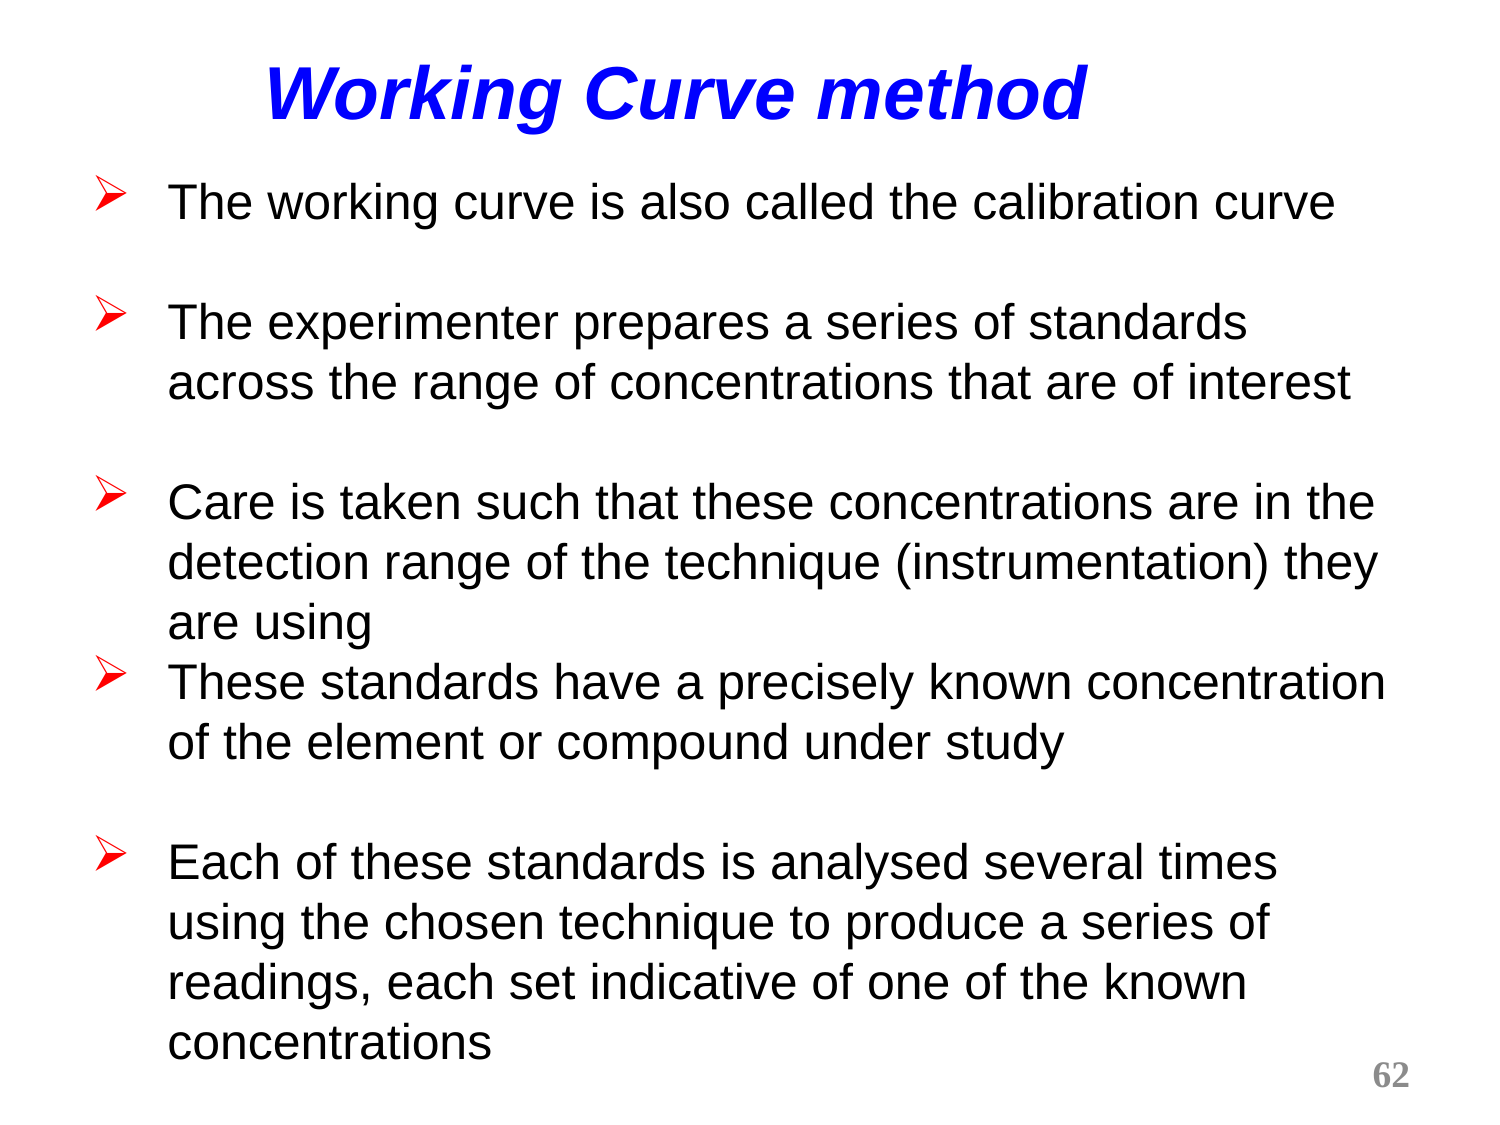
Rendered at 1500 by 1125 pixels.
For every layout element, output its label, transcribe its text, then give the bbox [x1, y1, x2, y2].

slide_number 62 [1074, 1042, 1425, 1103]
text_box The working curve is also called the calibration curve The experimenter prepares a series of standards across the range of concentrations that are of interest Care is taken such that these concentrations are in the detection range of the technique (instrumentation) they are using These standards have a precisely known concentration of the element or compound under study Each of these standards is analysed several times using the chosen technique to produce a series of readings, each set indicative of one of the known concentrations [76, 162, 1424, 1078]
text_box Working Curve method [249, 37, 1150, 143]
